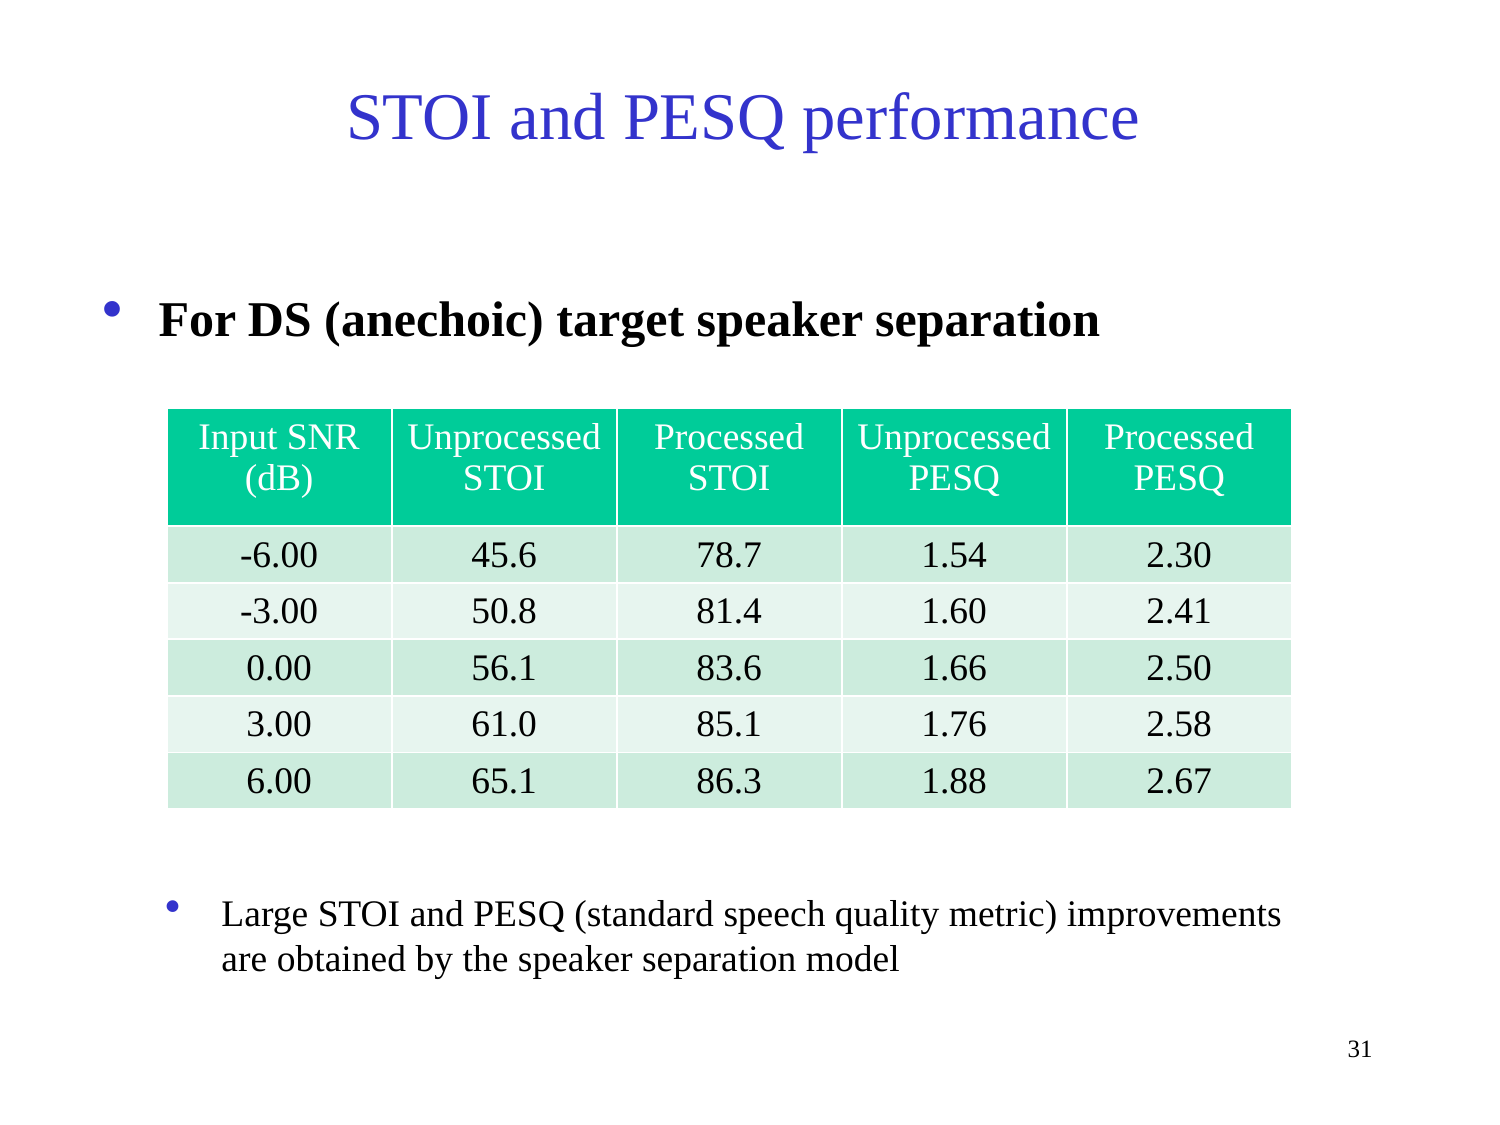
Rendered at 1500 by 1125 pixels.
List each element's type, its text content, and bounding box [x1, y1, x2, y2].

table_cell 1.54 [843, 527, 1066, 582]
table_header Unprocessed STOI [393, 409, 616, 525]
table_cell 83.6 [618, 640, 841, 695]
table_cell 2.67 [1068, 753, 1291, 808]
text_box Large STOI and PESQ (standard speech quality metric) improvements are obtained by the speaker separation model [150, 881, 1338, 999]
table_header Processed PESQ [1068, 409, 1291, 525]
table_cell 56.1 [393, 640, 616, 695]
table_cell 2.58 [1068, 697, 1291, 752]
table_cell 6.00 [168, 753, 391, 808]
table_cell 81.4 [618, 584, 841, 638]
table_cell 1.76 [843, 697, 1066, 752]
table_cell 65.1 [393, 753, 616, 808]
table_cell 1.66 [843, 640, 1066, 695]
table_cell 2.50 [1068, 640, 1291, 695]
table_header Unprocessed PESQ [843, 409, 1066, 525]
table_cell 85.1 [618, 697, 841, 752]
table_cell 0.00 [168, 640, 391, 695]
table_cell 1.60 [843, 584, 1066, 638]
table_cell 45.6 [393, 527, 616, 582]
slide_number 31 [1074, 1024, 1388, 1101]
table_cell 2.30 [1068, 527, 1291, 582]
table_header Processed STOI [618, 409, 841, 525]
table_cell 78.7 [618, 527, 841, 582]
table_cell -6.00 [168, 527, 391, 582]
table_cell 1.88 [843, 753, 1066, 808]
table_cell -3.00 [168, 584, 391, 638]
table_cell 50.8 [393, 584, 616, 638]
table_cell 2.41 [1068, 584, 1291, 638]
list For DS (anechoic) target speaker separation [87, 278, 1338, 371]
title STOI and PESQ performance [87, 62, 1400, 163]
table_cell 86.3 [618, 753, 841, 808]
table_cell 61.0 [393, 697, 616, 752]
table_cell 3.00 [168, 697, 391, 752]
table_header Input SNR (dB) [168, 409, 391, 525]
